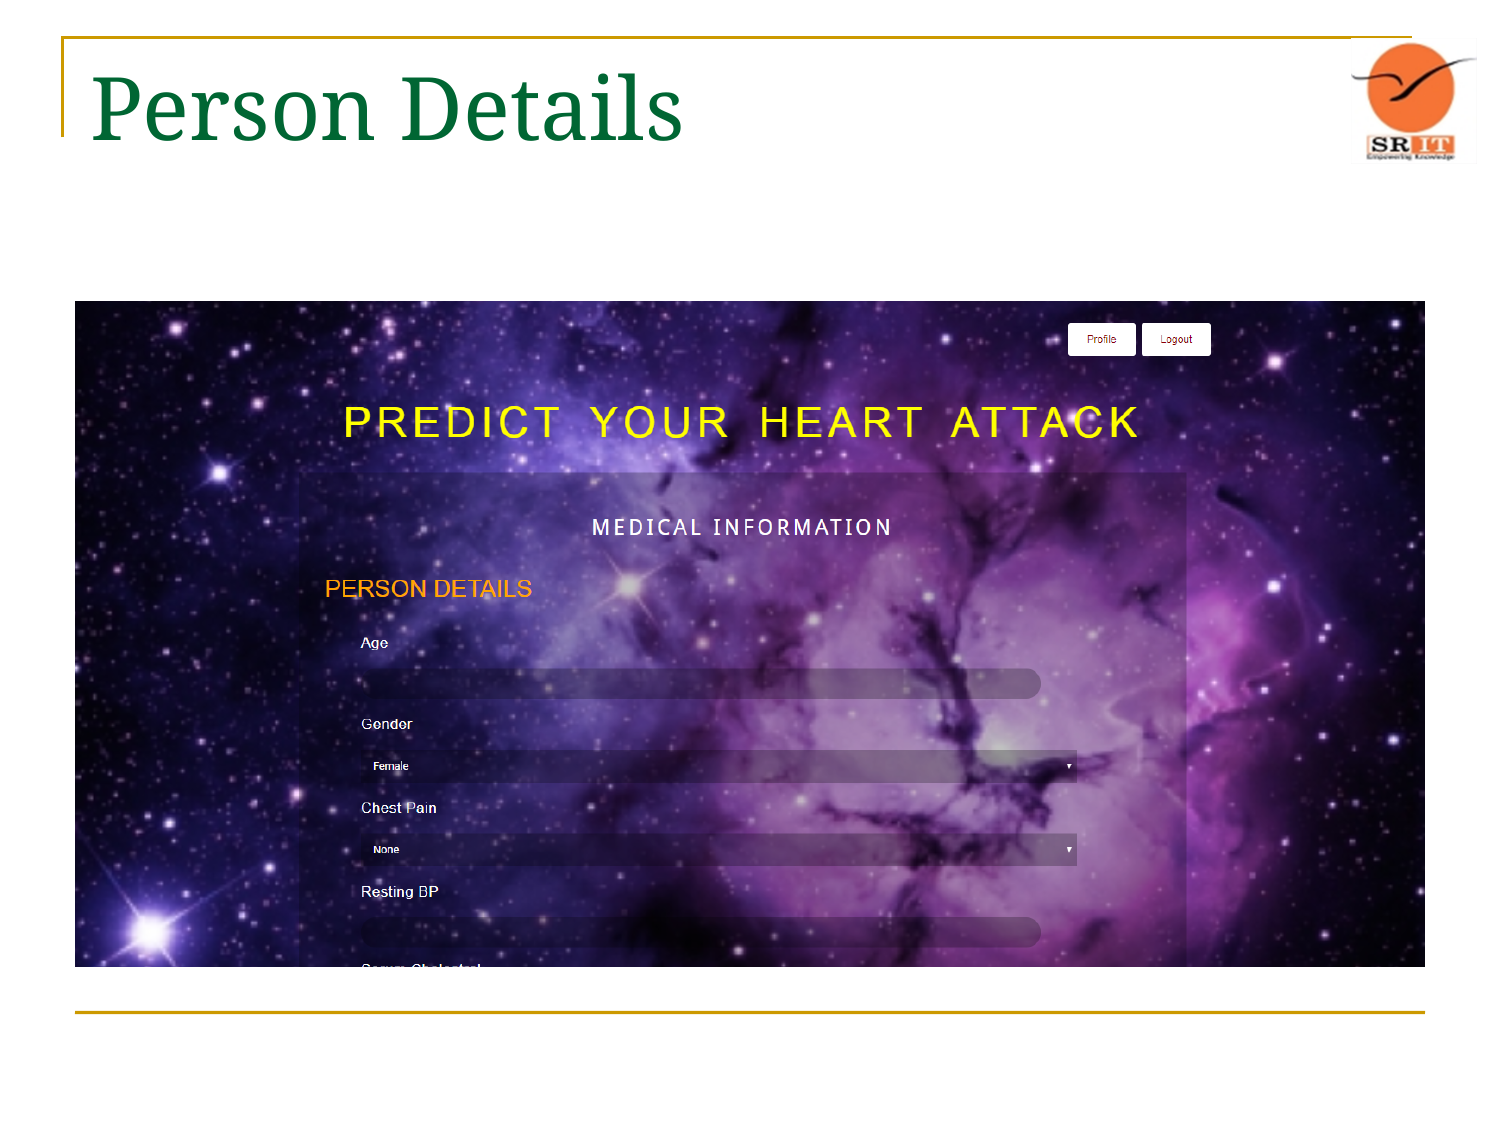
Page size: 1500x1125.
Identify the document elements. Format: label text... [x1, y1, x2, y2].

title Person Details [74, 45, 1426, 233]
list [74, 301, 1426, 967]
picture [1350, 37, 1478, 165]
